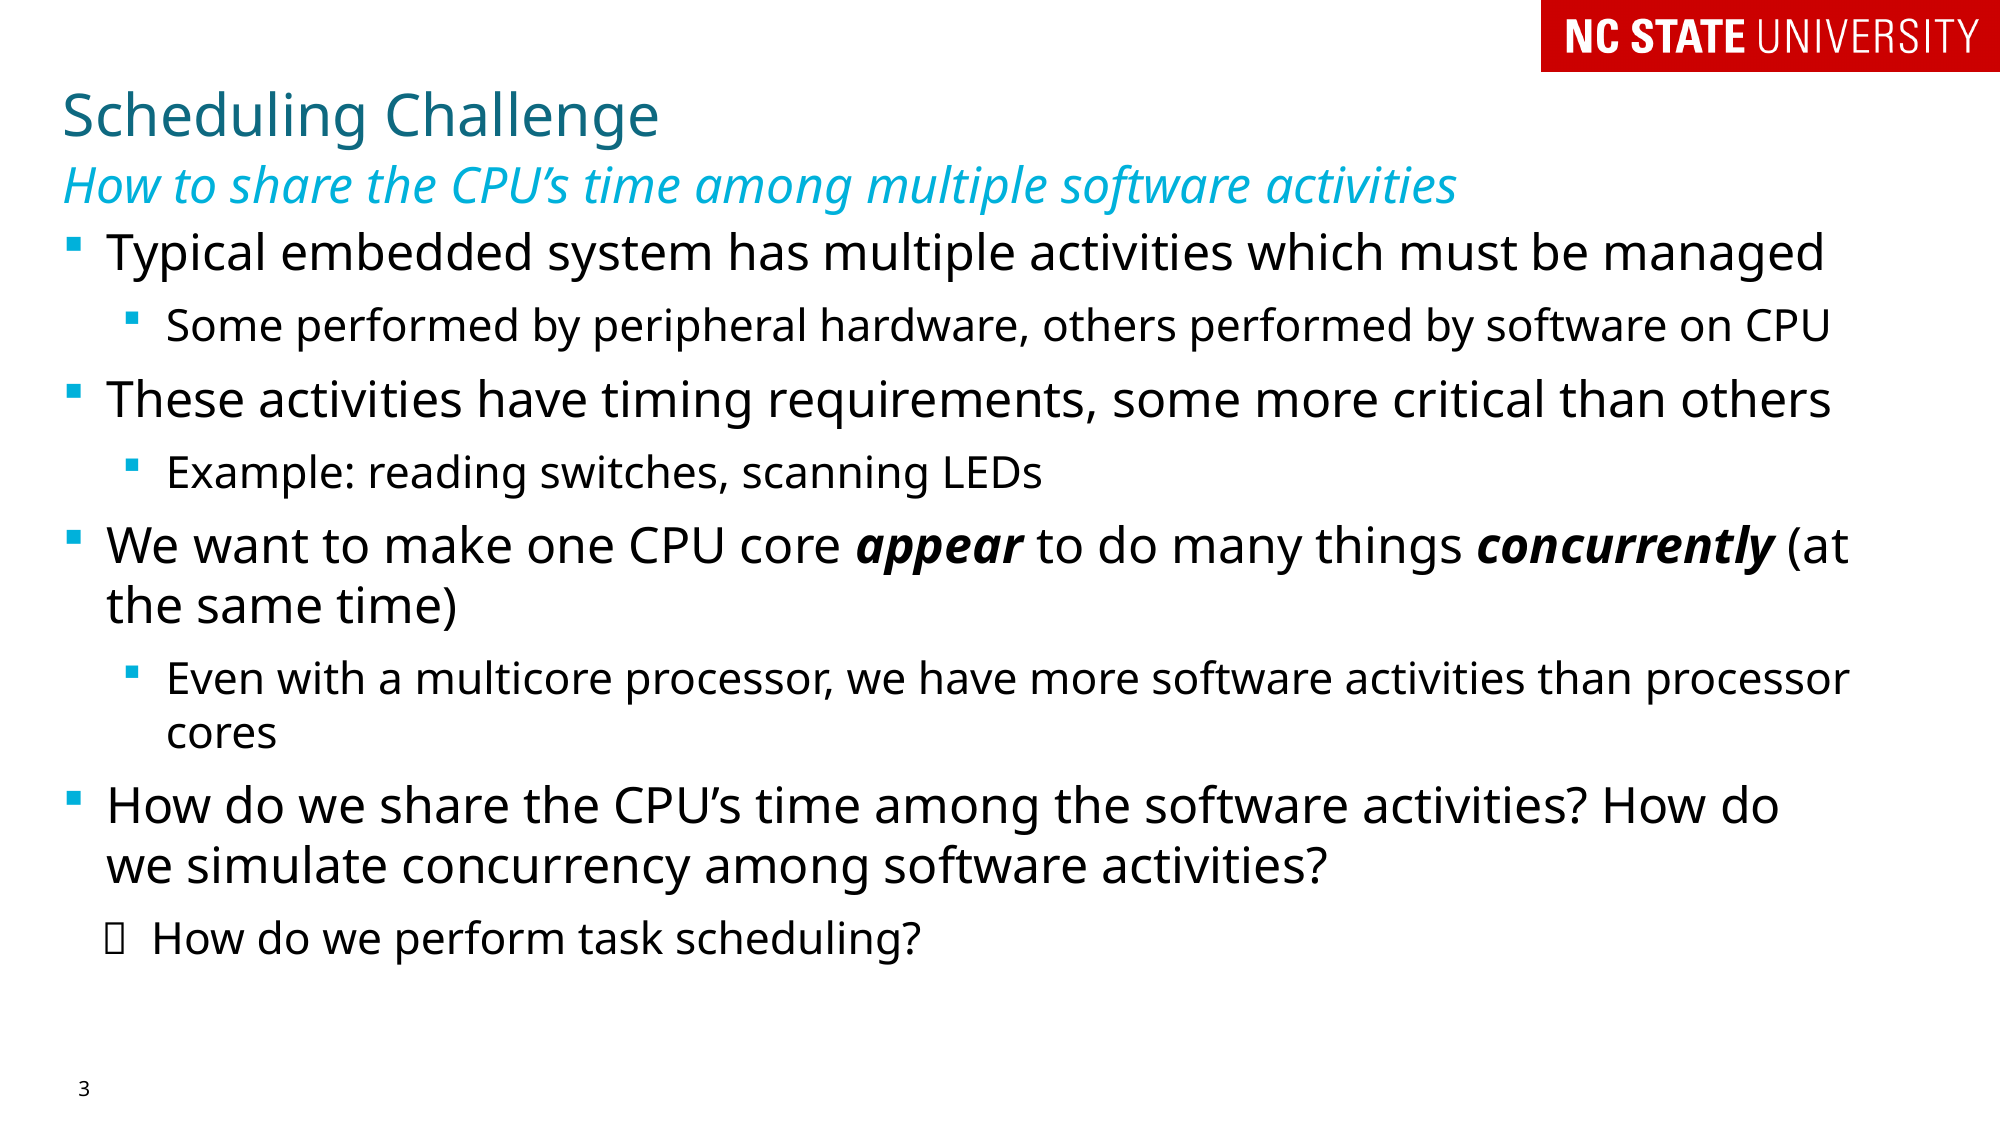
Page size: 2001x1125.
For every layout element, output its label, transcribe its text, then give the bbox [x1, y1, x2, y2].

title Scheduling Challenge [63, 77, 1965, 149]
picture [1541, 0, 2000, 72]
list How to share the CPU’s time among multiple software activities [63, 153, 1965, 201]
list Typical embedded system has multiple activities which must be managed Some performed by peripheral hardware, others performed by software on CPU These activities have timing requirements, some more critical than others Example: reading switches, scanning LEDs We want to make one CPU core appear to do many things concurrently (at the same time) Even with a multicore processor, we have more software activities than processor cores How do we share the CPU’s time among the software activities? How do we simulate concurrency among software activities?  How do we perform task scheduling? [63, 220, 1855, 1071]
